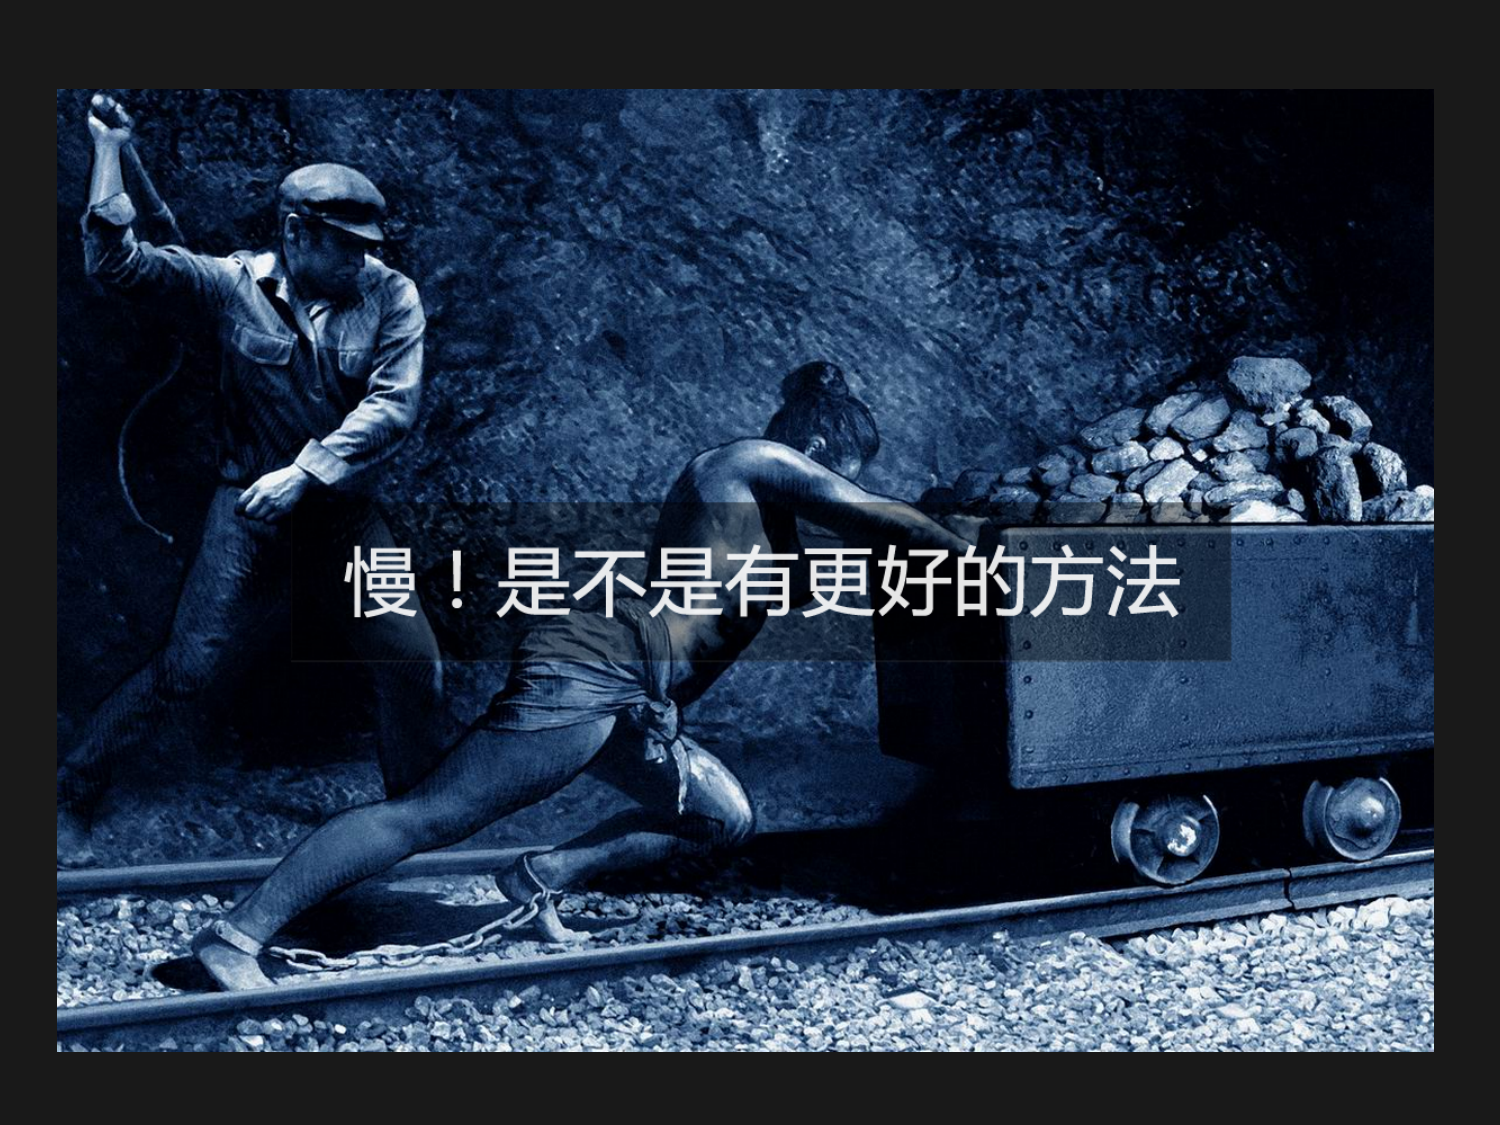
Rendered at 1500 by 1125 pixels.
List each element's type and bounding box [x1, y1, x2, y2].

picture [57, 89, 1434, 1052]
